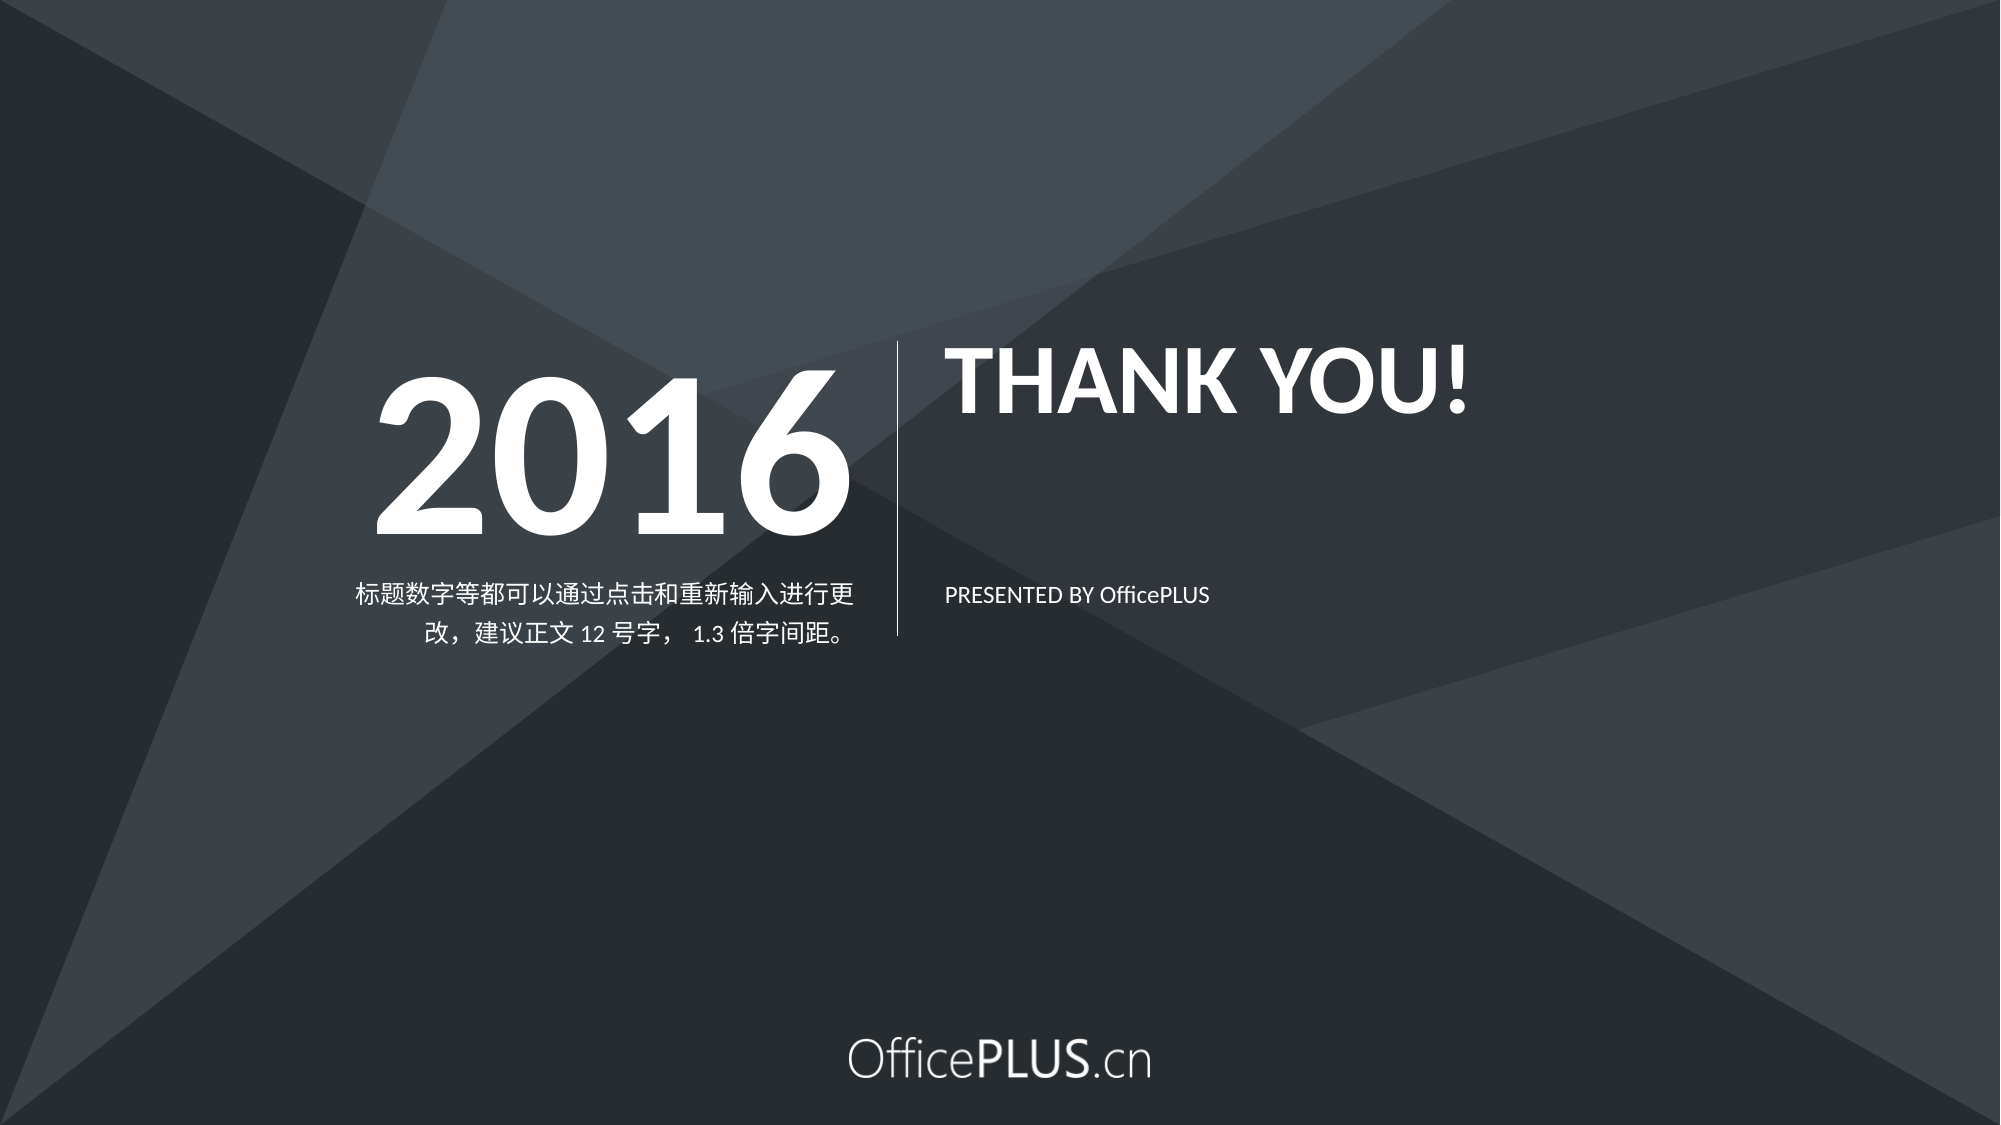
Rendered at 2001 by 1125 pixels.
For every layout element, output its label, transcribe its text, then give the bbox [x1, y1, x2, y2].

list 标题数字等都可以通过点击和重新输入进行更改，建议正文12号字，1.3倍字间距。 [330, 562, 870, 753]
list 2016 [330, 320, 870, 562]
list THANK YOU! [930, 320, 1558, 563]
picture [849, 1037, 1150, 1078]
list PRESENTED BY OfficePLUS [930, 562, 1470, 753]
